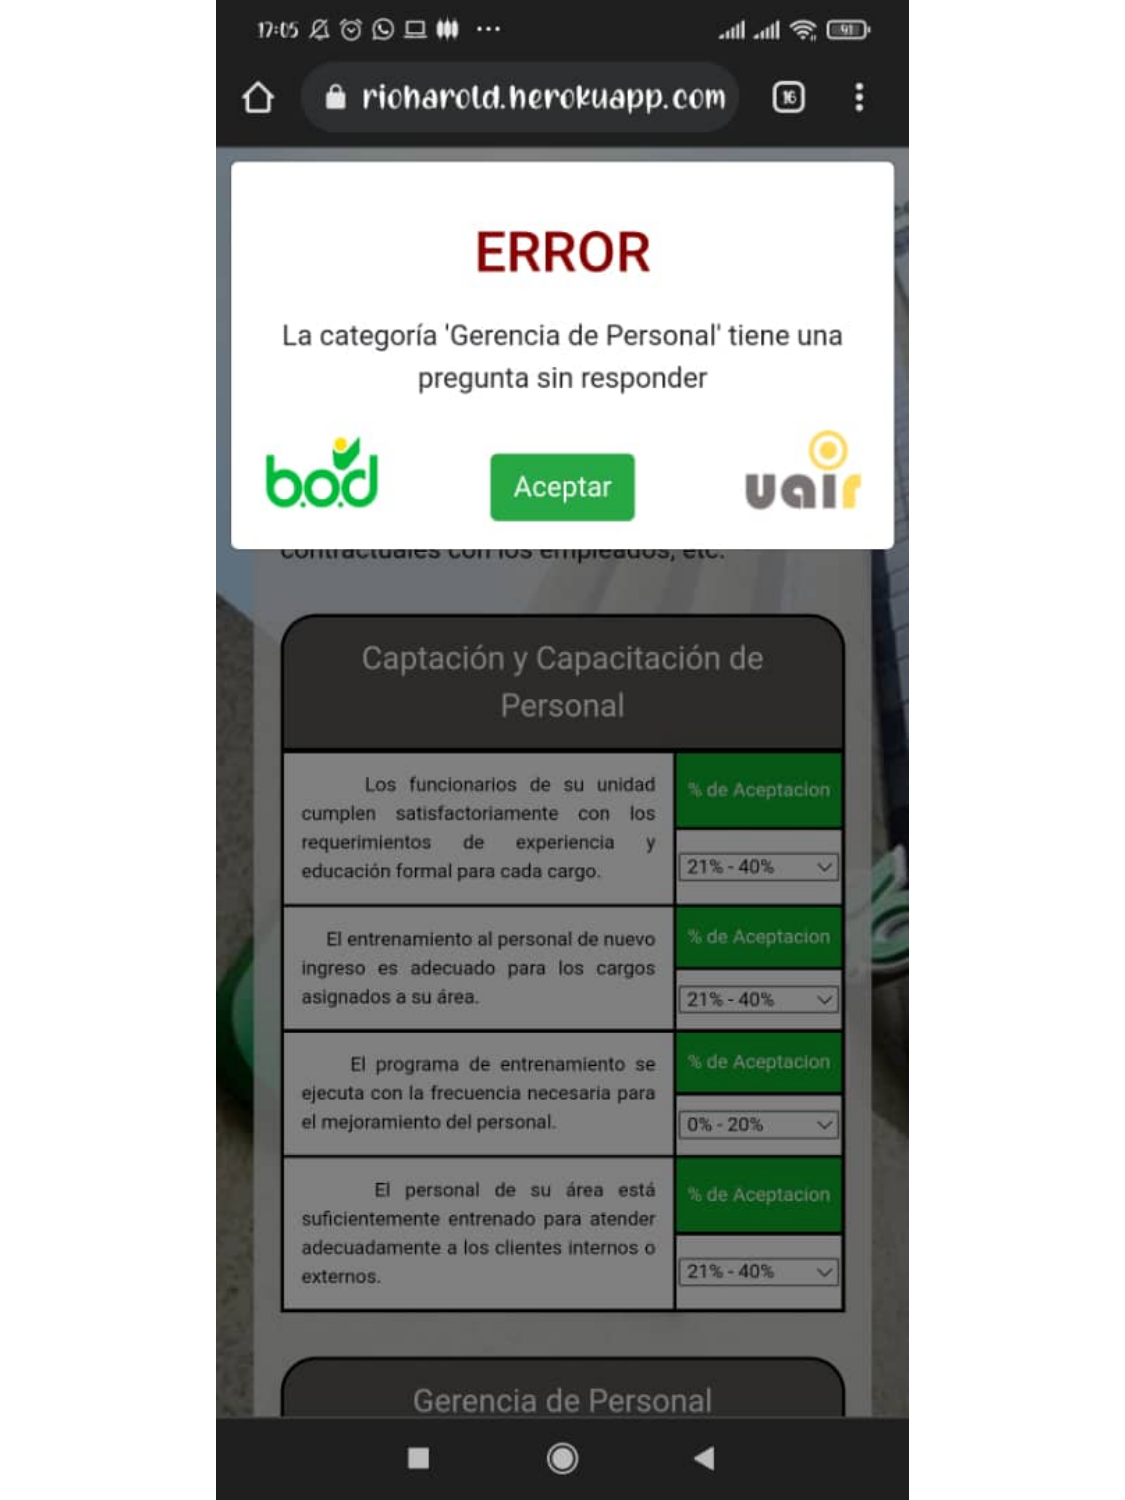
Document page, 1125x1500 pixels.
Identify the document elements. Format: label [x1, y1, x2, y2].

picture [216, 0, 909, 1500]
